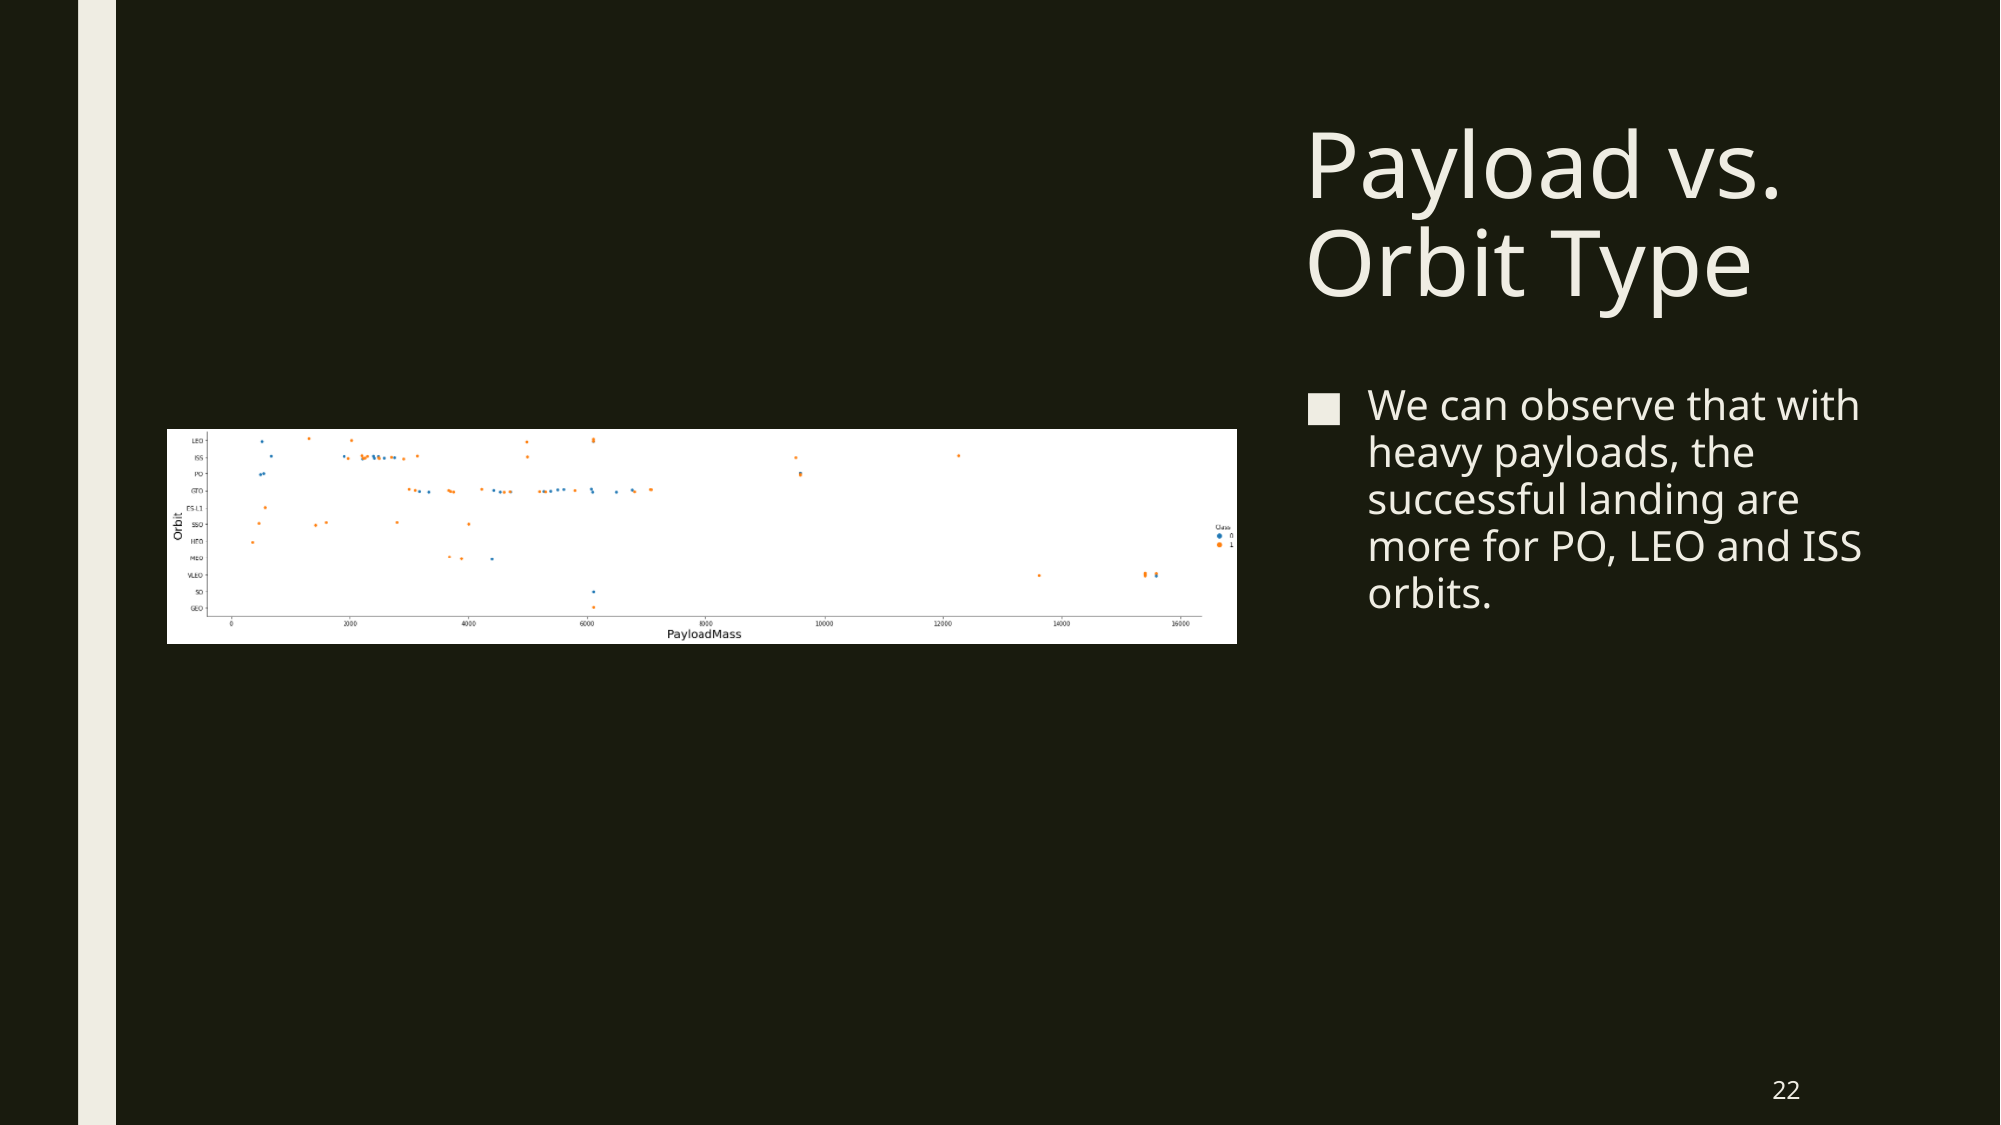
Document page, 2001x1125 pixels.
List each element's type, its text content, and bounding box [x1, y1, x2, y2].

text_box Payload vs. Orbit Type [1289, 112, 1890, 357]
slide_number 22 [1553, 1058, 1816, 1125]
list We can observe that with heavy payloads, the successful landing are more for PO, LEO and ISS orbits. [1289, 375, 1890, 963]
text_box [76, 0, 119, 1125]
picture [167, 429, 1237, 644]
